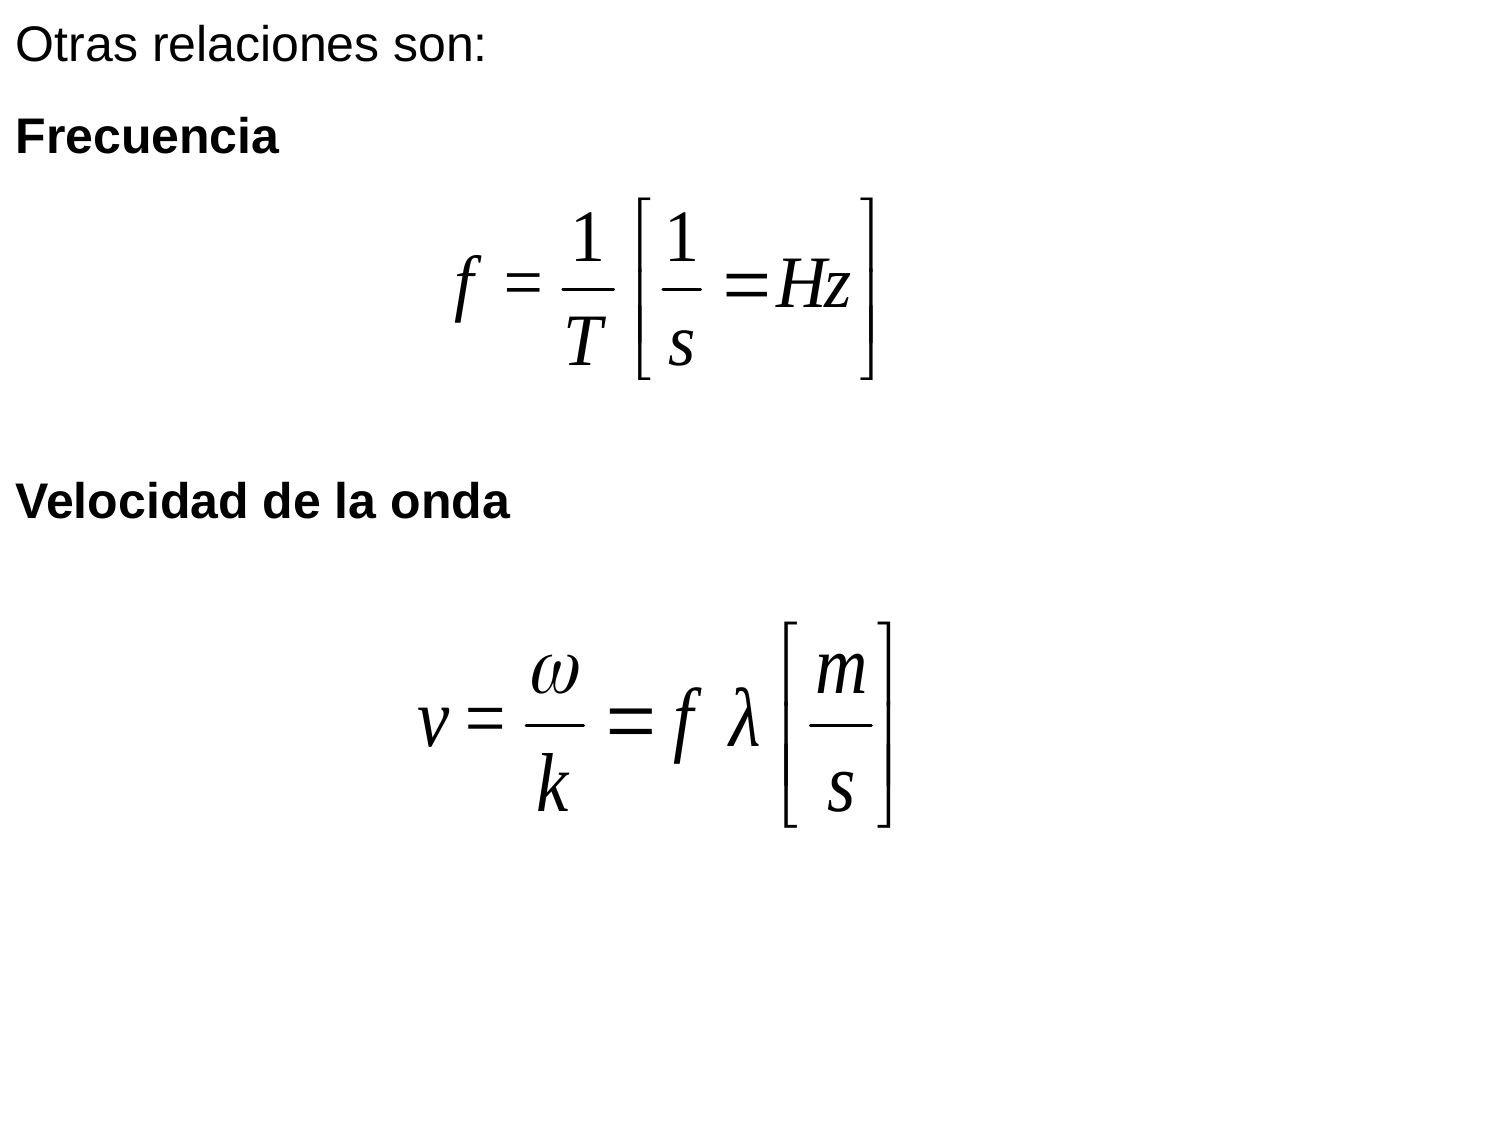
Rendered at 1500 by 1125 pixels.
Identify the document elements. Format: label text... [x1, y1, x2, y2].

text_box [430, 184, 898, 394]
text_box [407, 607, 916, 844]
text_box Otras relaciones son: Frecuencia Velocidad de la onda [1, 4, 597, 536]
